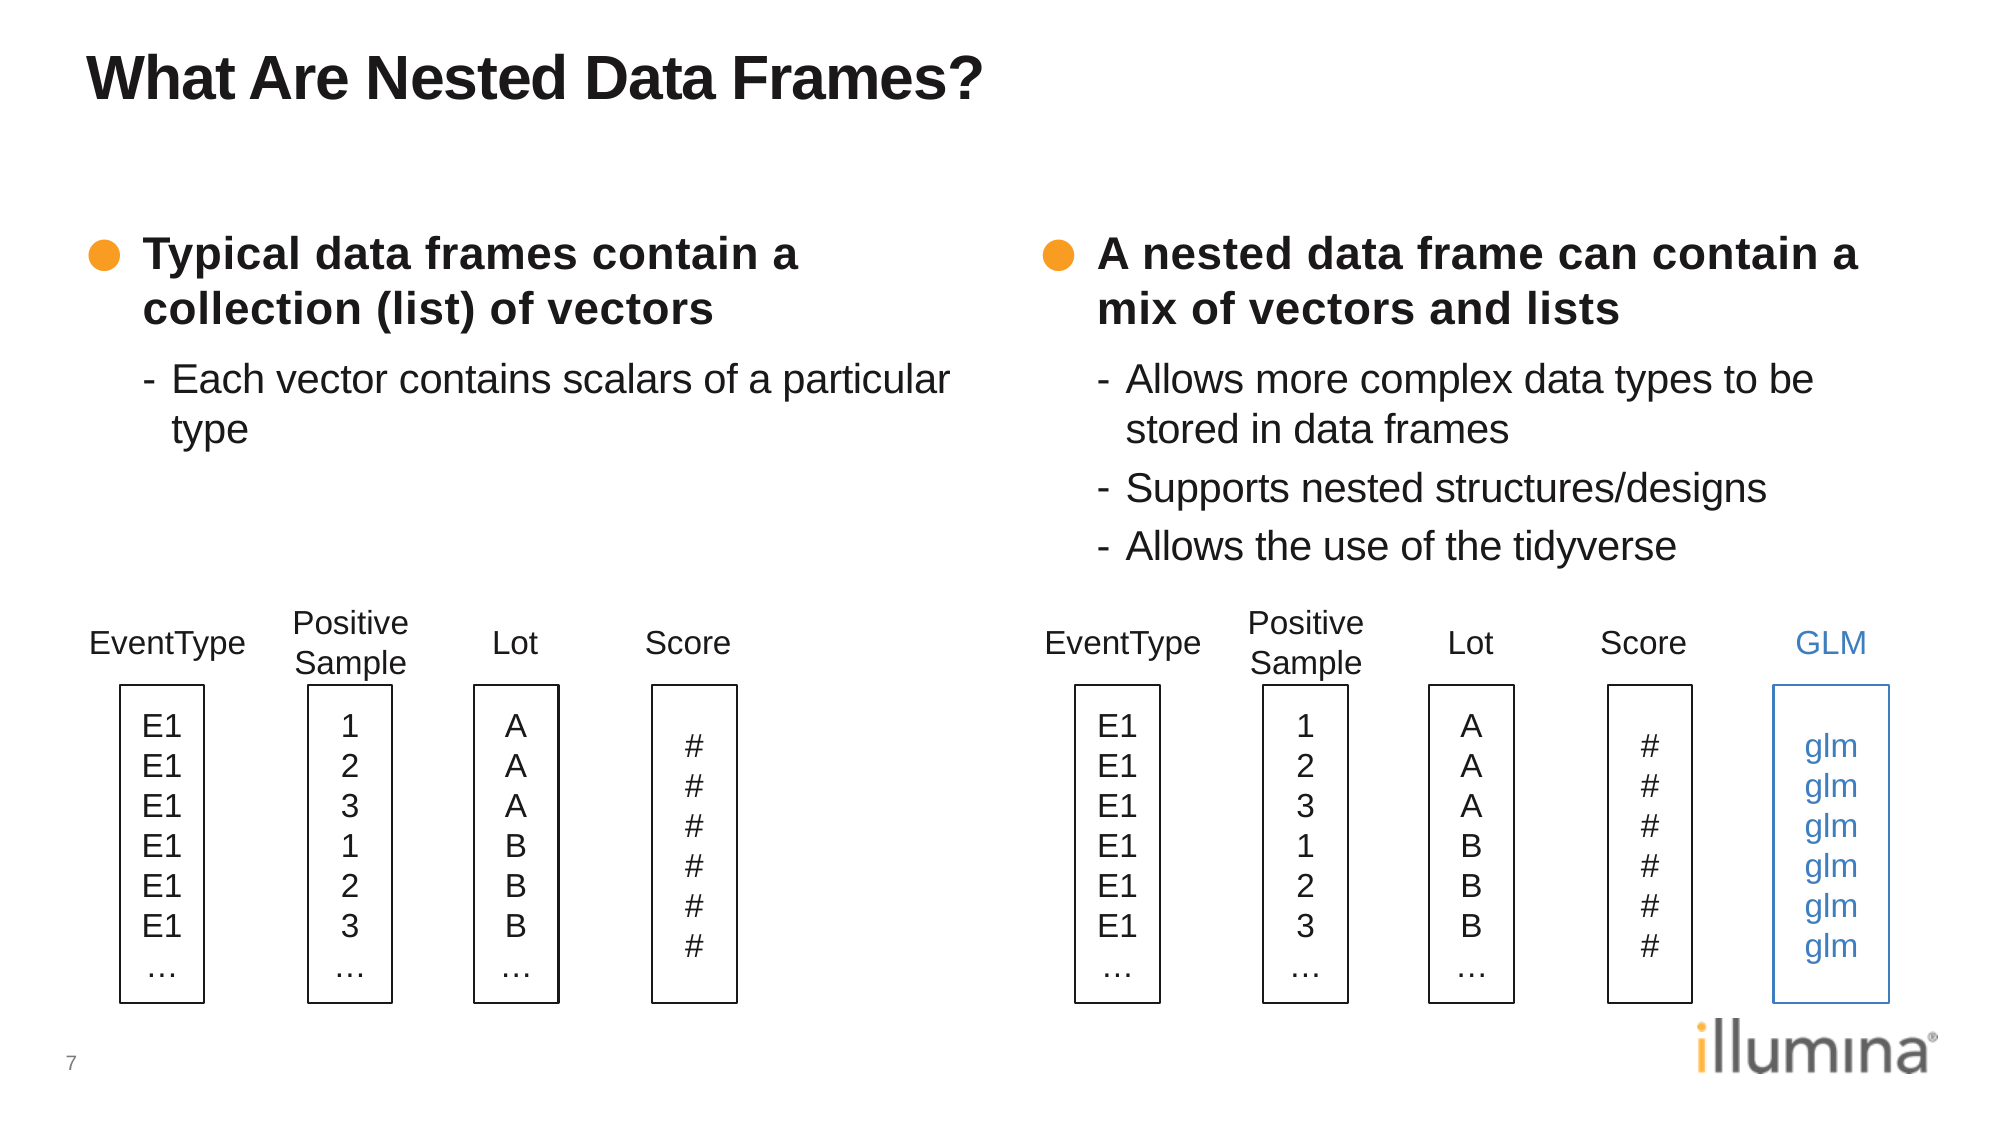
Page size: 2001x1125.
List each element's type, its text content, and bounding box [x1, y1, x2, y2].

text_box Lot [1429, 613, 1512, 669]
text_box Positive Sample [271, 593, 430, 689]
title What Are Nested Data Frames? [71, 29, 1926, 188]
text_box E1 E1 E1 E1 E1 E1 … [119, 684, 205, 1003]
text_box Lot [473, 613, 557, 669]
text_box 1 2 3 1 2 3 … [307, 689, 393, 1003]
text_box # # # # # # [1607, 684, 1693, 1003]
text_box E1 E1 E1 E1 E1 E1 … [1075, 684, 1160, 1003]
text_box # # # # # # [652, 684, 737, 1003]
text_box EventType [64, 613, 271, 669]
text_box Score [621, 613, 756, 669]
text_box glm glm glm glm glm glm [1773, 684, 1890, 1003]
text_box GLM [1773, 613, 1890, 669]
text_box A A A B B B … [473, 684, 559, 1003]
list A nested data frame can contain a mix of vectors and lists Allows more complex data types to be stored in data frames Supports nested structures/designs Allows the use of the tidyverse [1025, 215, 1926, 591]
text_box EventType [1020, 613, 1227, 669]
picture [1697, 1018, 1938, 1074]
list Typical data frames contain a collection (list) of vectors Each vector contains scalars of a particular type [71, 215, 972, 501]
text_box 1 2 3 1 2 3 … [1263, 689, 1348, 1003]
text_box Score [1576, 613, 1711, 669]
text_box A A A B B B … [1429, 684, 1514, 1003]
text_box Positive Sample [1227, 593, 1386, 689]
